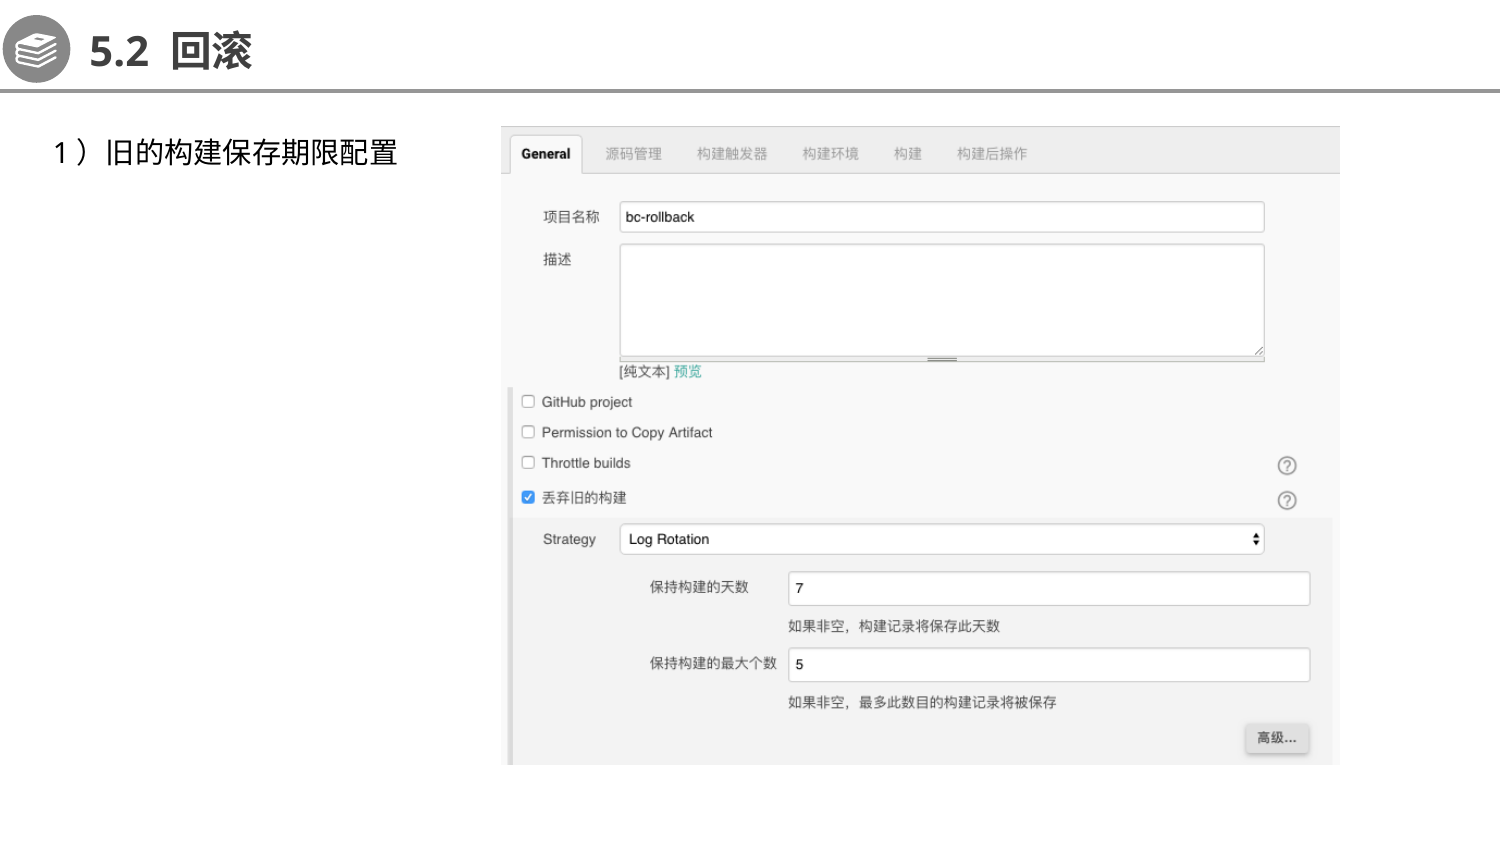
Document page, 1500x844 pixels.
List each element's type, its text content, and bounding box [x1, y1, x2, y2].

text_box 1）旧的构建保存期限配置 [38, 126, 414, 177]
picture [501, 126, 1340, 765]
text_box 5.2 回滚 [63, 7, 502, 83]
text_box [4, 16, 69, 81]
